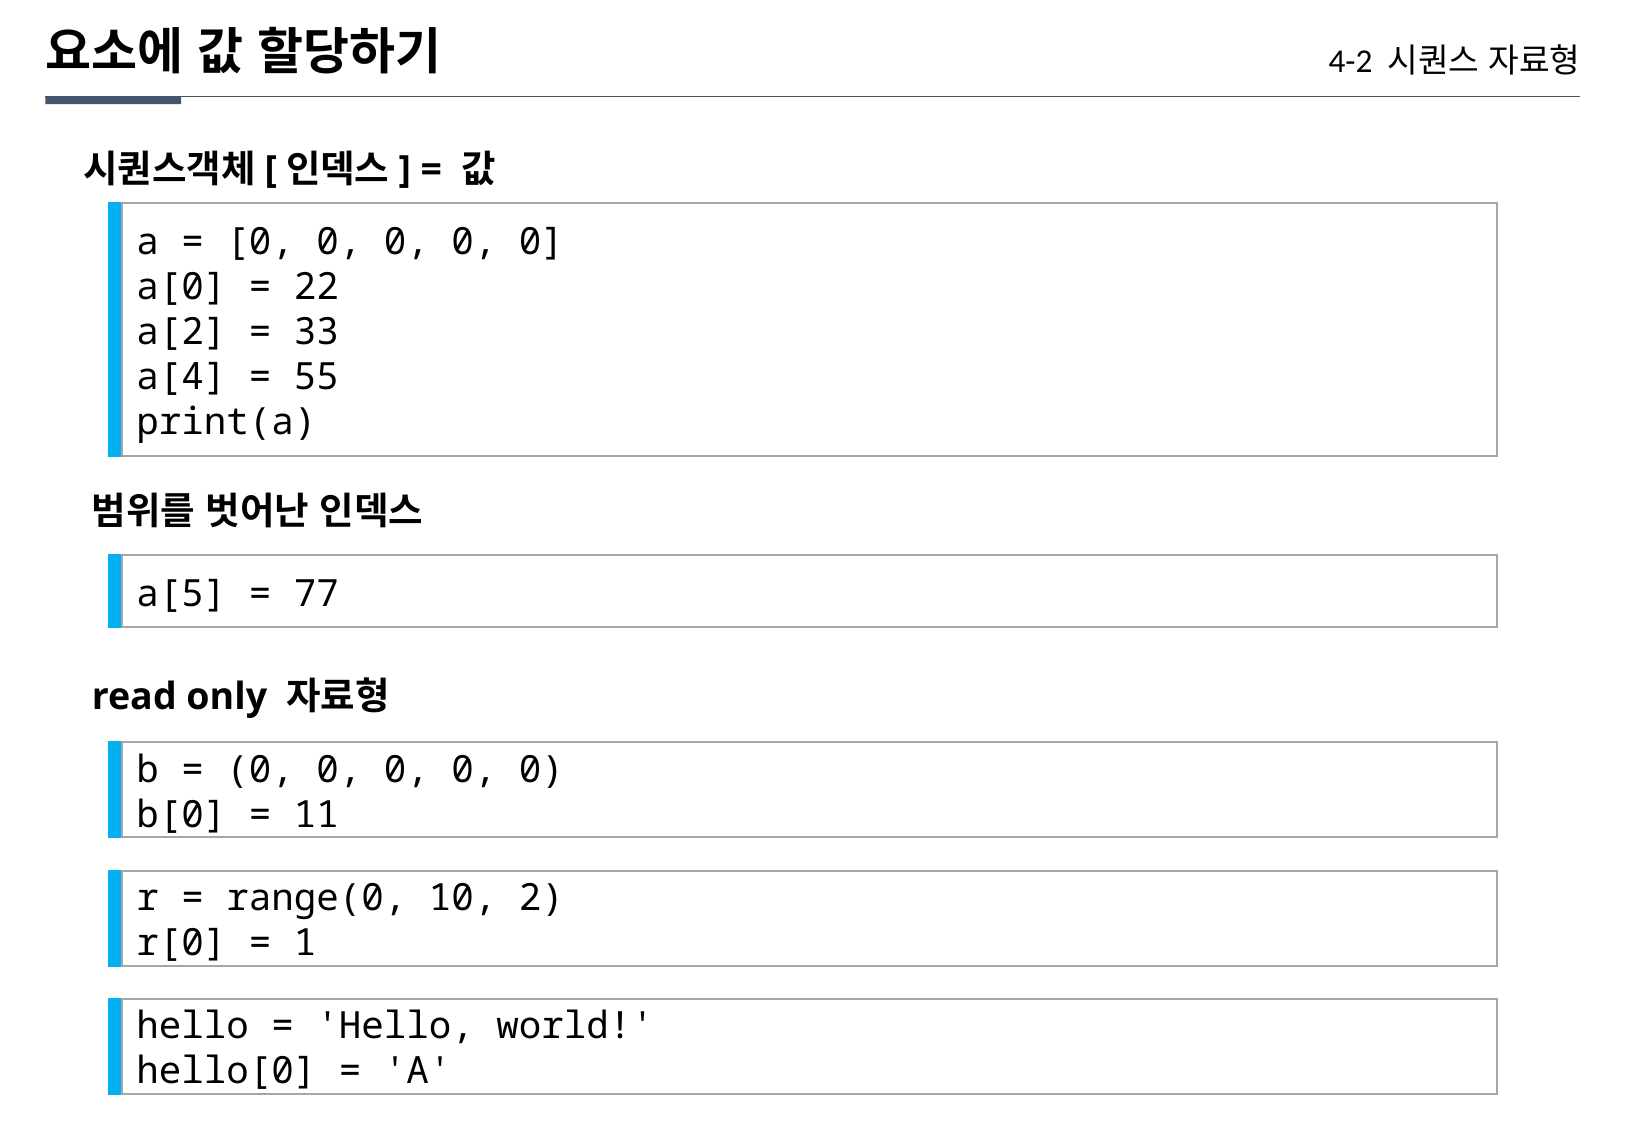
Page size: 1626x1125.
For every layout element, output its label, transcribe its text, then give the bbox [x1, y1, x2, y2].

list 요소에 값 할당하기 [45, 26, 1055, 82]
text_box 시퀀스객체[인덱스] = 값 [68, 137, 1504, 198]
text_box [109, 870, 1498, 966]
text_box 범위를 벗어난 인덱스 [77, 479, 1513, 540]
list 4-2 시퀀스 자료형 [1038, 43, 1581, 81]
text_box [109, 999, 1498, 1094]
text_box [109, 203, 1498, 457]
text_box read only 자료형 [77, 664, 1513, 725]
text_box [109, 555, 1498, 628]
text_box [109, 742, 1498, 838]
